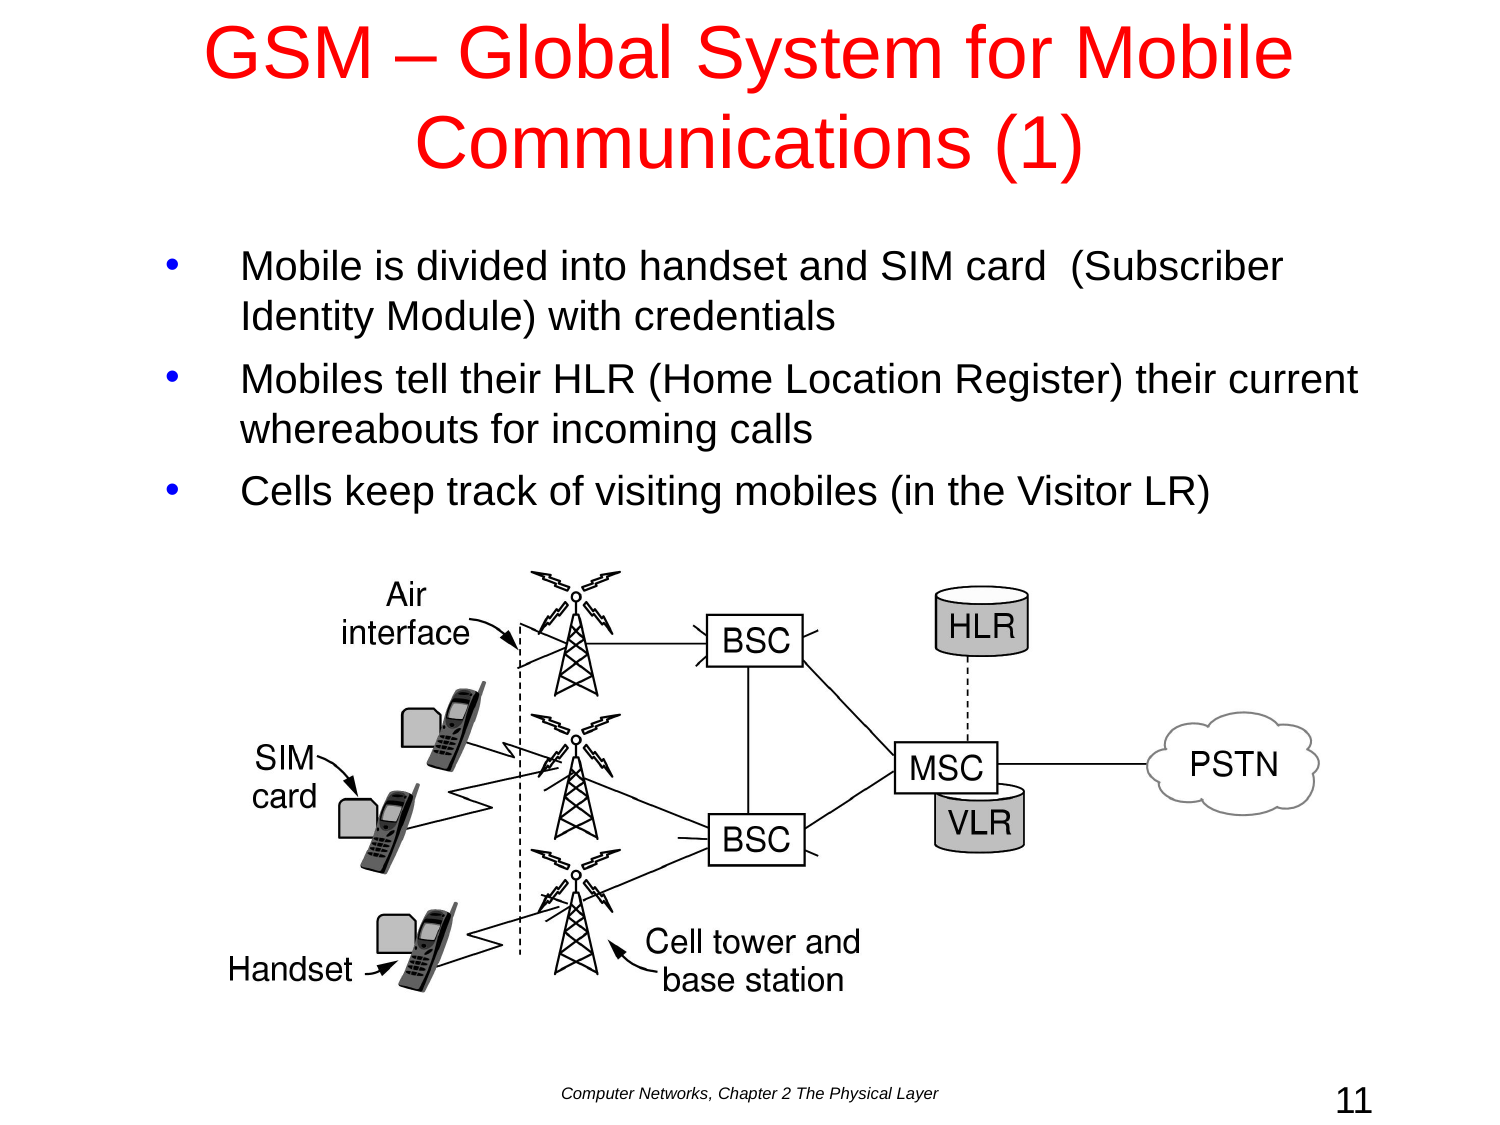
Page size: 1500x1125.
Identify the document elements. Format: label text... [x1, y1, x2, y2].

list Mobile is divided into handset and SIM card (Subscriber Identity Module) with credentials Mobiles tell their HLR (Home Location Register) their current whereabouts for incoming calls Cells keep track of visiting mobiles (in the Visitor LR) [150, 231, 1428, 986]
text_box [225, 562, 1328, 1002]
title GSM – Global System for Mobile Communications (1) [0, 0, 1500, 188]
footer Computer Networks, Chapter 2 The Physical Layer [0, 1074, 1500, 1125]
